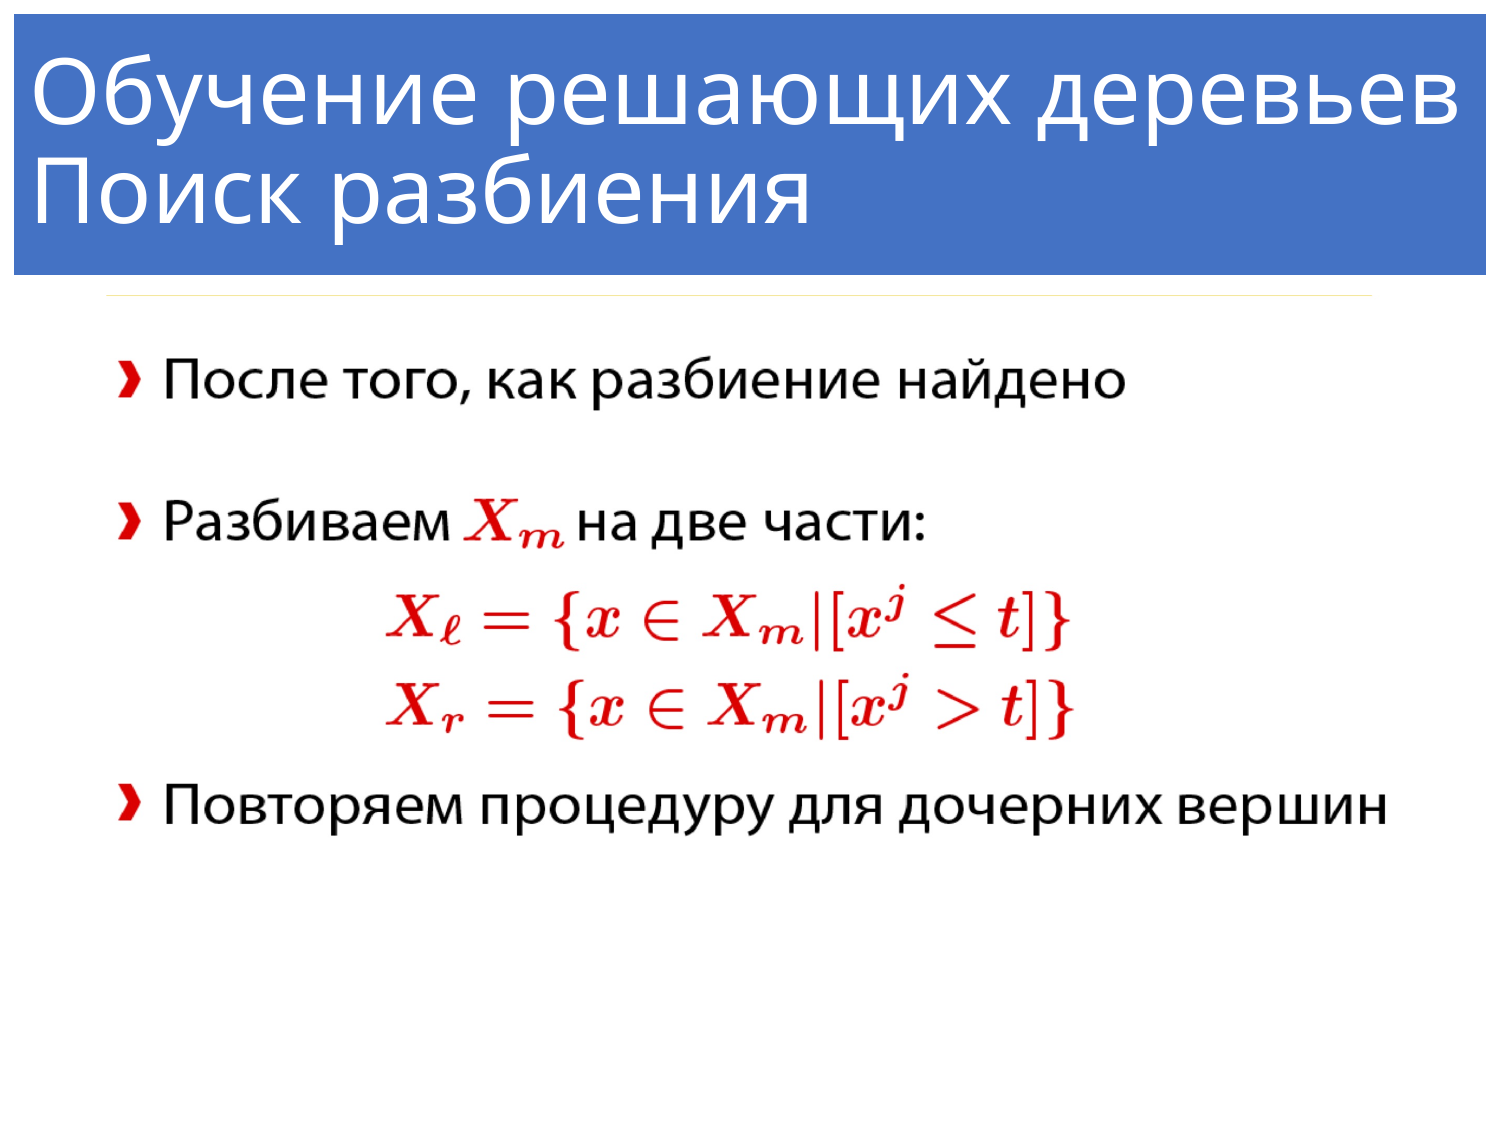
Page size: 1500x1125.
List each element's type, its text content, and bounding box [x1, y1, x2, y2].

picture [106, 295, 1400, 1111]
title Обучение решающих деревьев Поиск разбиения [14, 14, 1486, 275]
